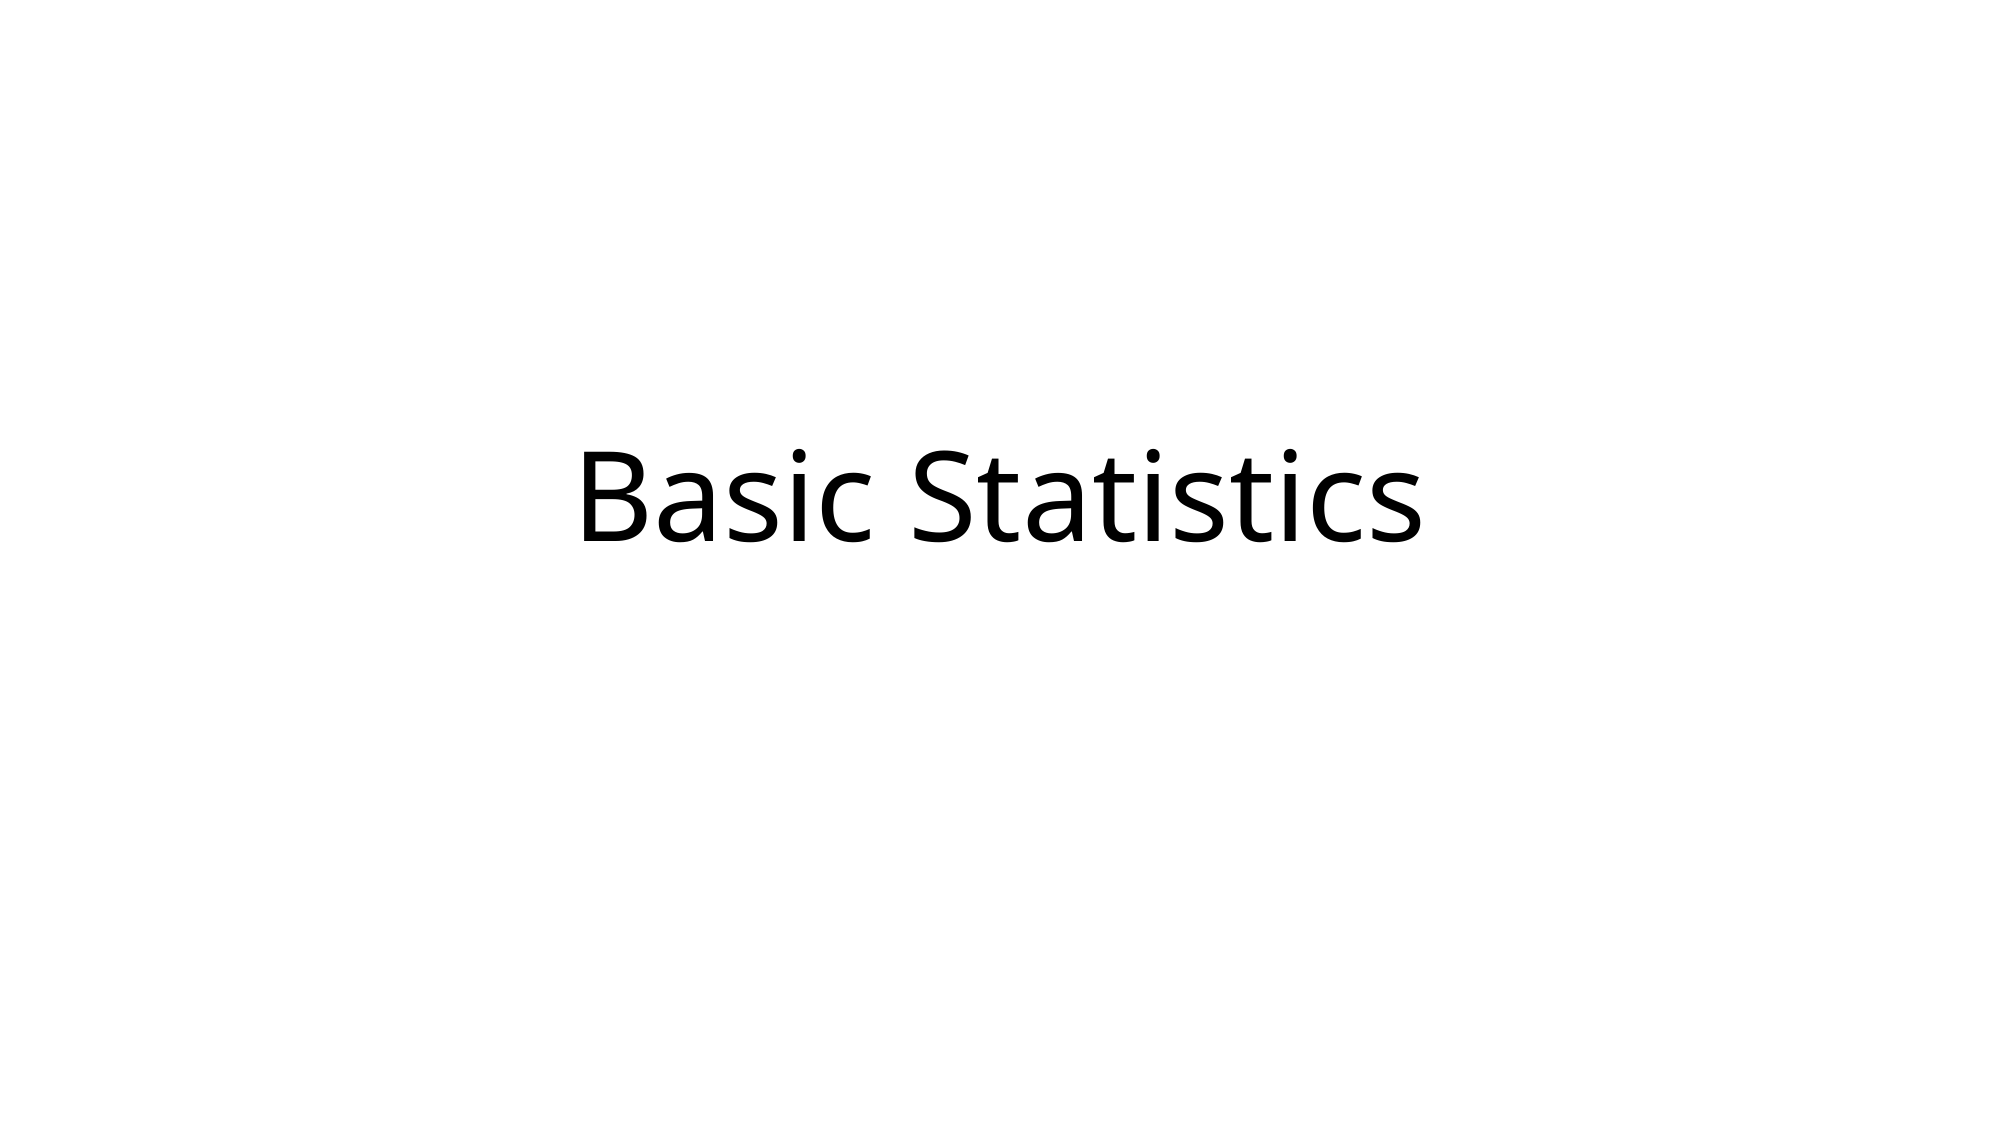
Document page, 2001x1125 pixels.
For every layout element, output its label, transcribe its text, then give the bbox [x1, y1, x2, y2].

title Basic Statistics [249, 184, 1750, 576]
